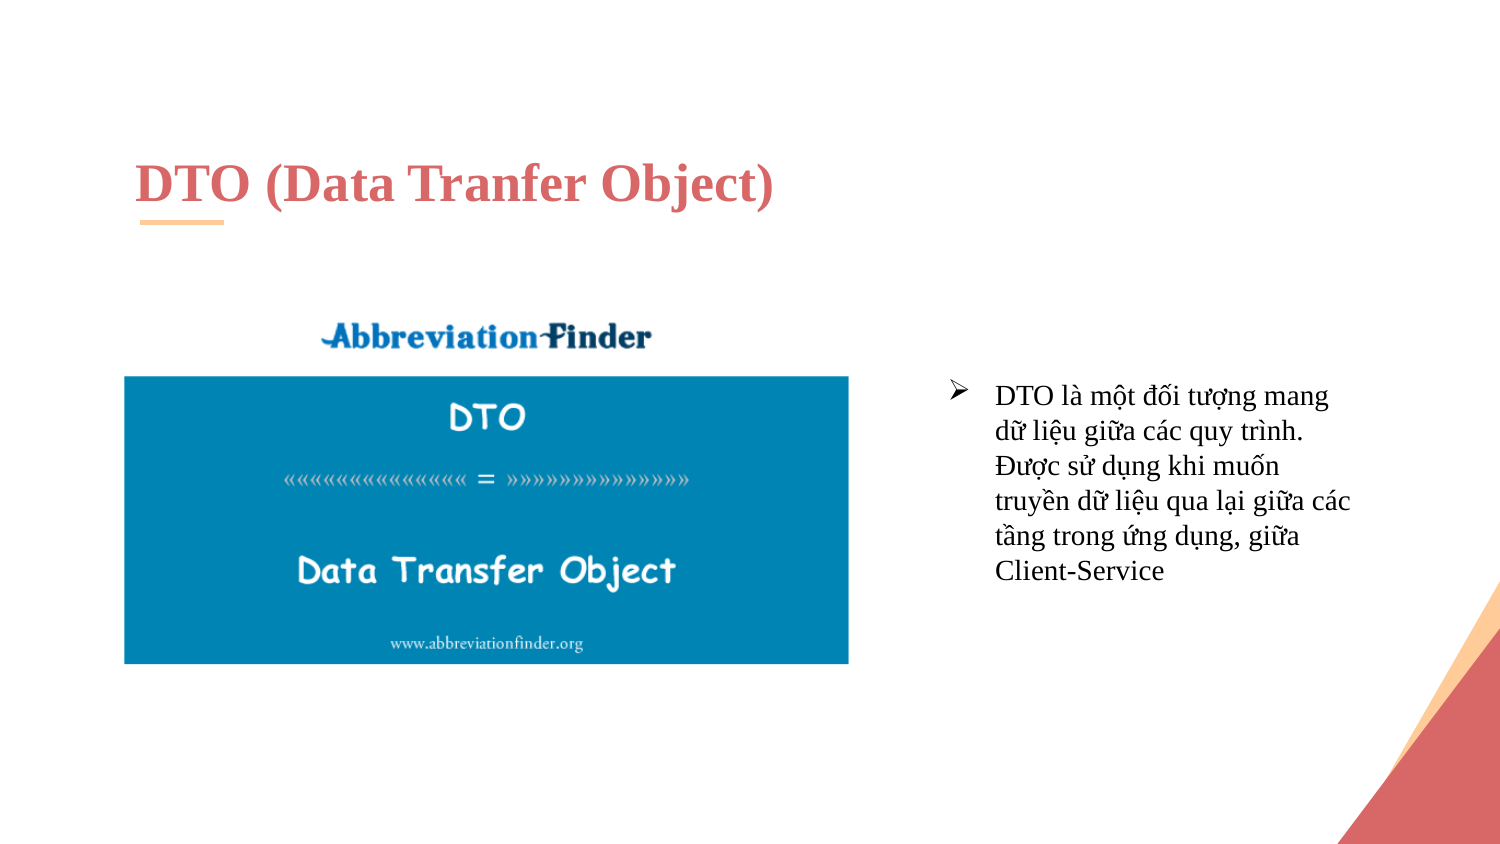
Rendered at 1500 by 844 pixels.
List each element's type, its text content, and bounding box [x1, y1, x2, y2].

picture [120, 292, 853, 674]
text_box DTO là một đối tượng mang dữ liệu giữa các quy trình. Được sử dụng khi muốn truyền dữ liệu qua lại giữa các tầng trong ứng dụng, giữa Client-Service [933, 369, 1377, 594]
title DTO (Data Tranfer Object) [120, 141, 1400, 228]
